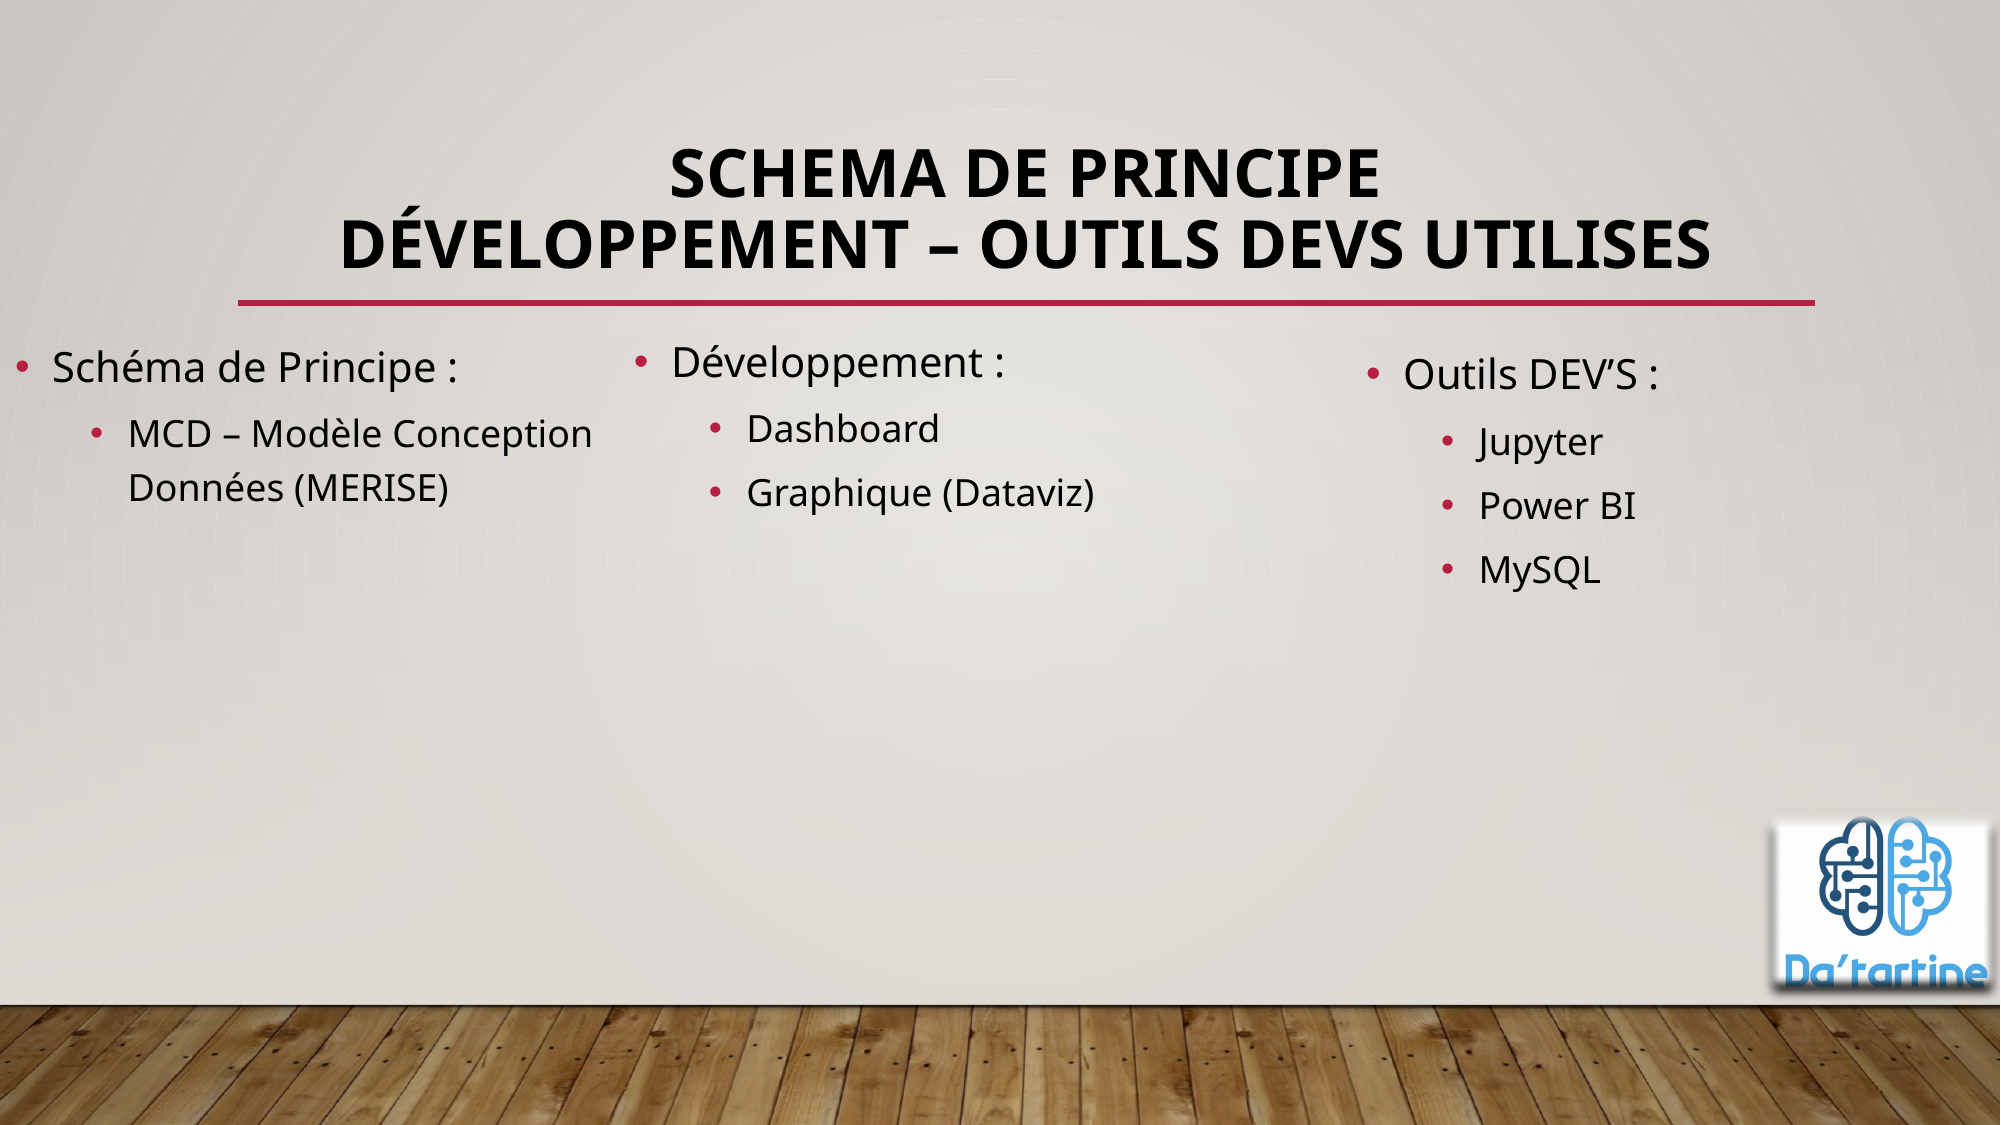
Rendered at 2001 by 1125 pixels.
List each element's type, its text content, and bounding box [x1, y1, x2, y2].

picture [0, 1005, 2000, 1125]
text_box Développement : Dashboard Graphique (Dataviz) [618, 318, 1178, 885]
title Schema de principe développement – outils devs utilises [238, 131, 1814, 305]
picture [1764, 810, 2000, 993]
text_box Outils DEV’S : Jupyter Power BI MySQL [1351, 330, 1910, 897]
list Schéma de Principe : MCD – Modèle Conception Données (MERISE) [0, 323, 619, 993]
